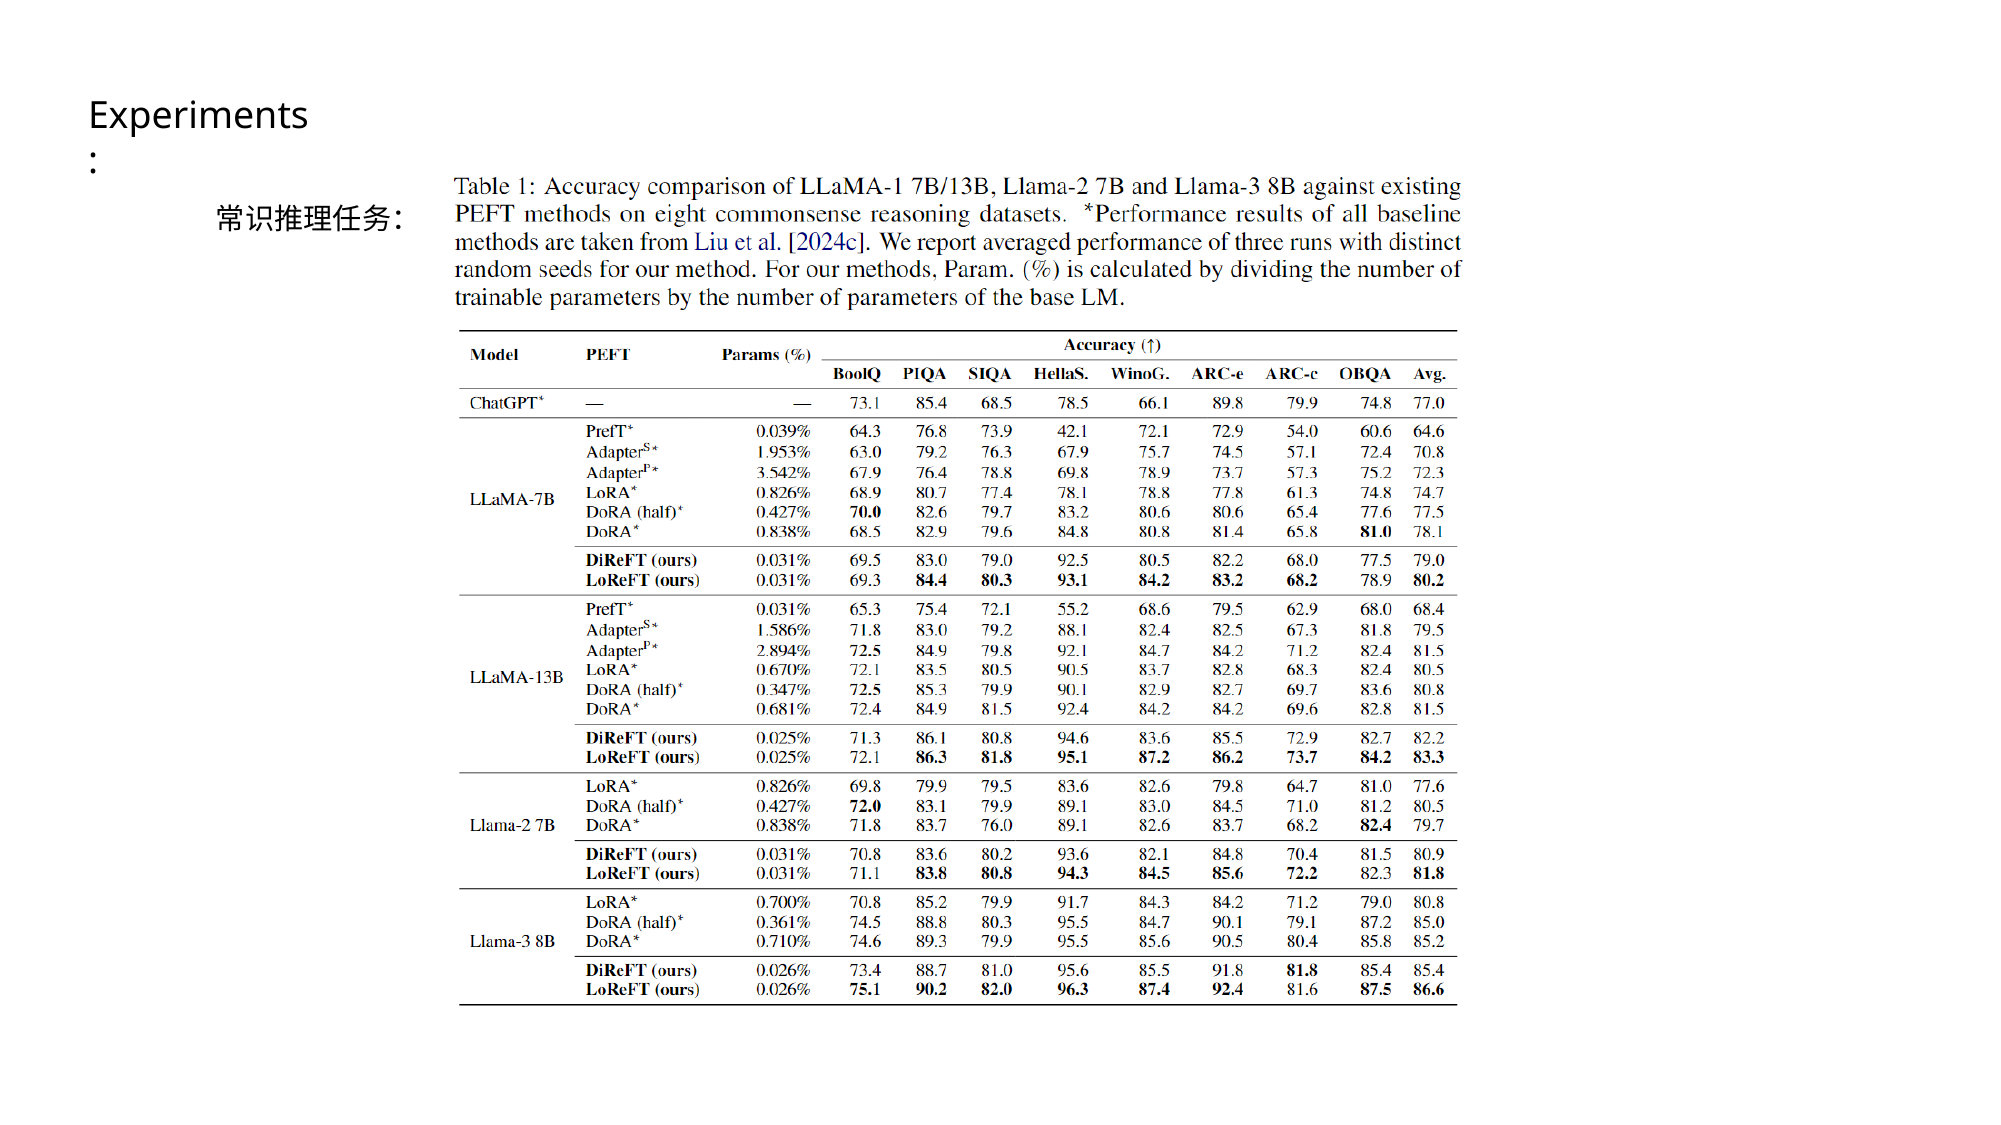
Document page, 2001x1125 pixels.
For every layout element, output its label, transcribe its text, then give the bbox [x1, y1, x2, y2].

text_box 常识推理任务： [201, 192, 442, 243]
text_box Experiments: [73, 83, 329, 189]
picture [442, 162, 1479, 1020]
